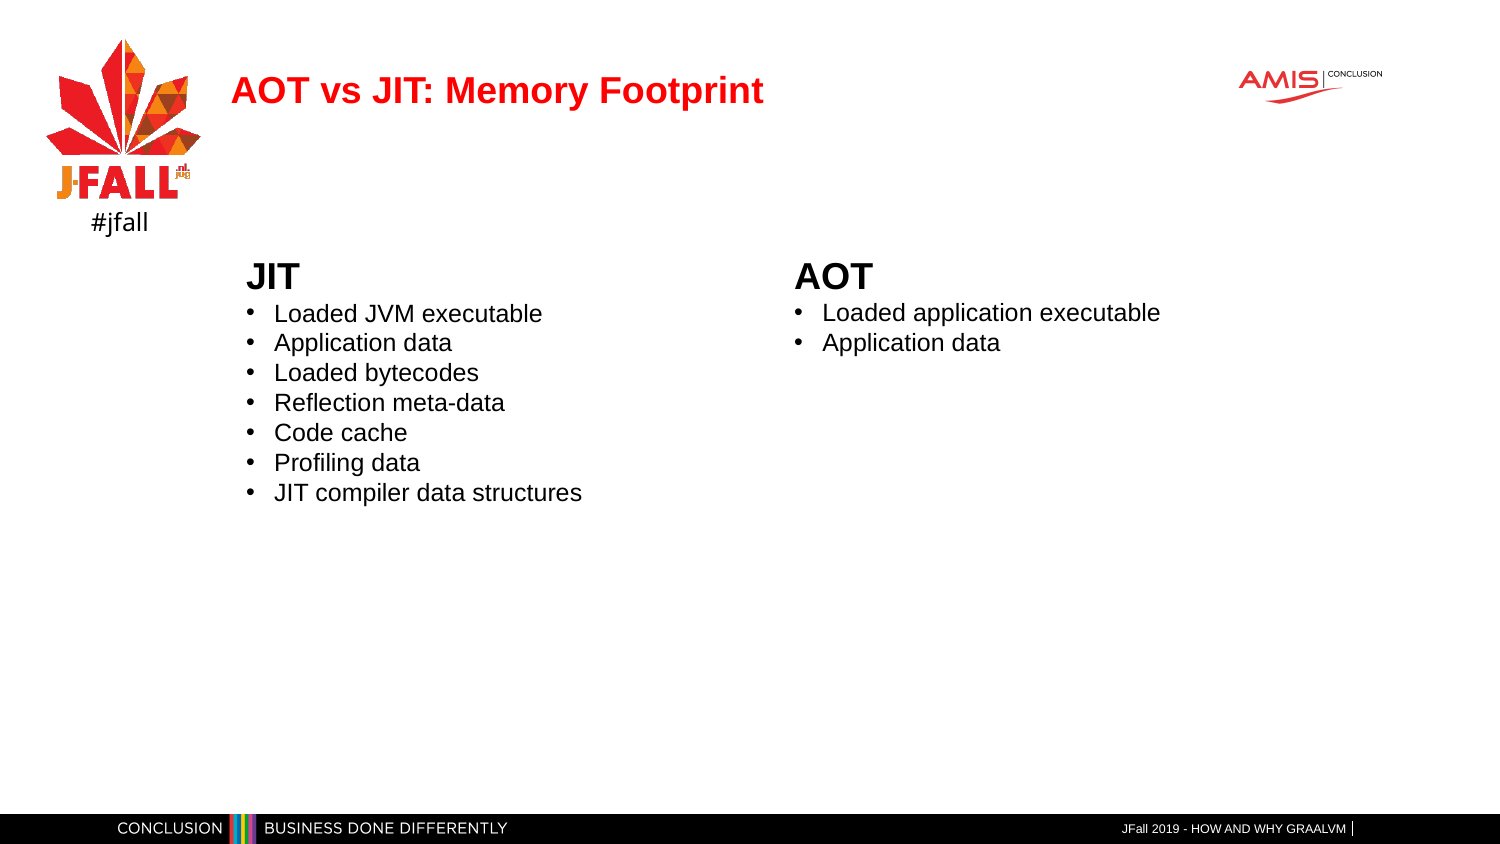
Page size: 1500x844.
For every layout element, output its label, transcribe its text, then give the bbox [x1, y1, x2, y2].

text_box AOT Loaded application executable Application data [779, 244, 1322, 425]
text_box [20, 23, 207, 245]
picture [0, 814, 236, 844]
text_box AOT vs JIT: Memory Footprint [230, 47, 1318, 130]
picture [239, 814, 1500, 844]
picture [1318, 59, 1388, 106]
footer JFall 2019 - HOW AND WHY GRAALVM [814, 820, 1347, 839]
text_box JIT Loaded JVM executable Application data Loaded bytecodes Reflection meta-data Code cache Profiling data JIT compiler data structures [231, 244, 774, 574]
